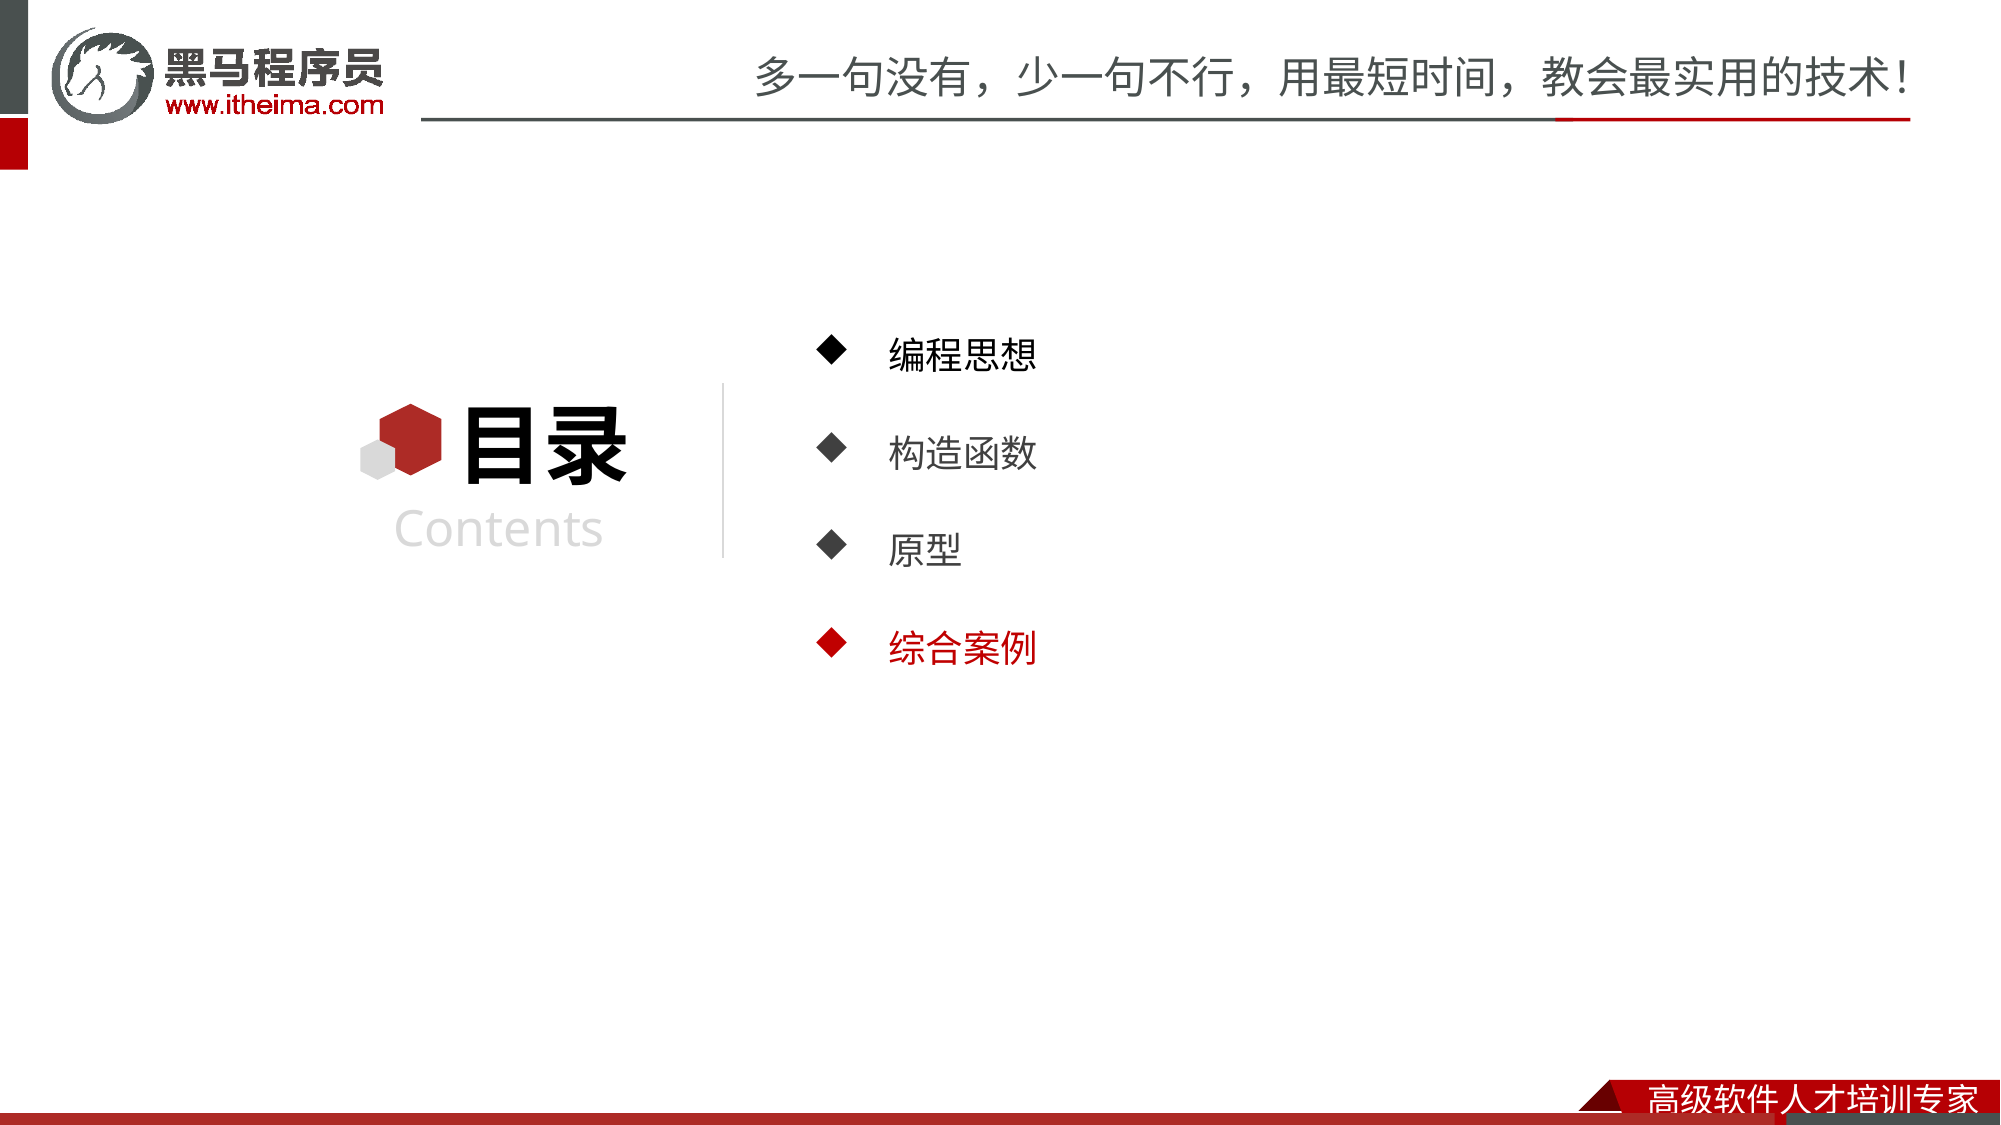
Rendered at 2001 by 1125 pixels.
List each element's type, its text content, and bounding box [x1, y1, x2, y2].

list 编程思想 构造函数 原型 综合案例 [798, 178, 1832, 780]
picture [50, 26, 384, 125]
